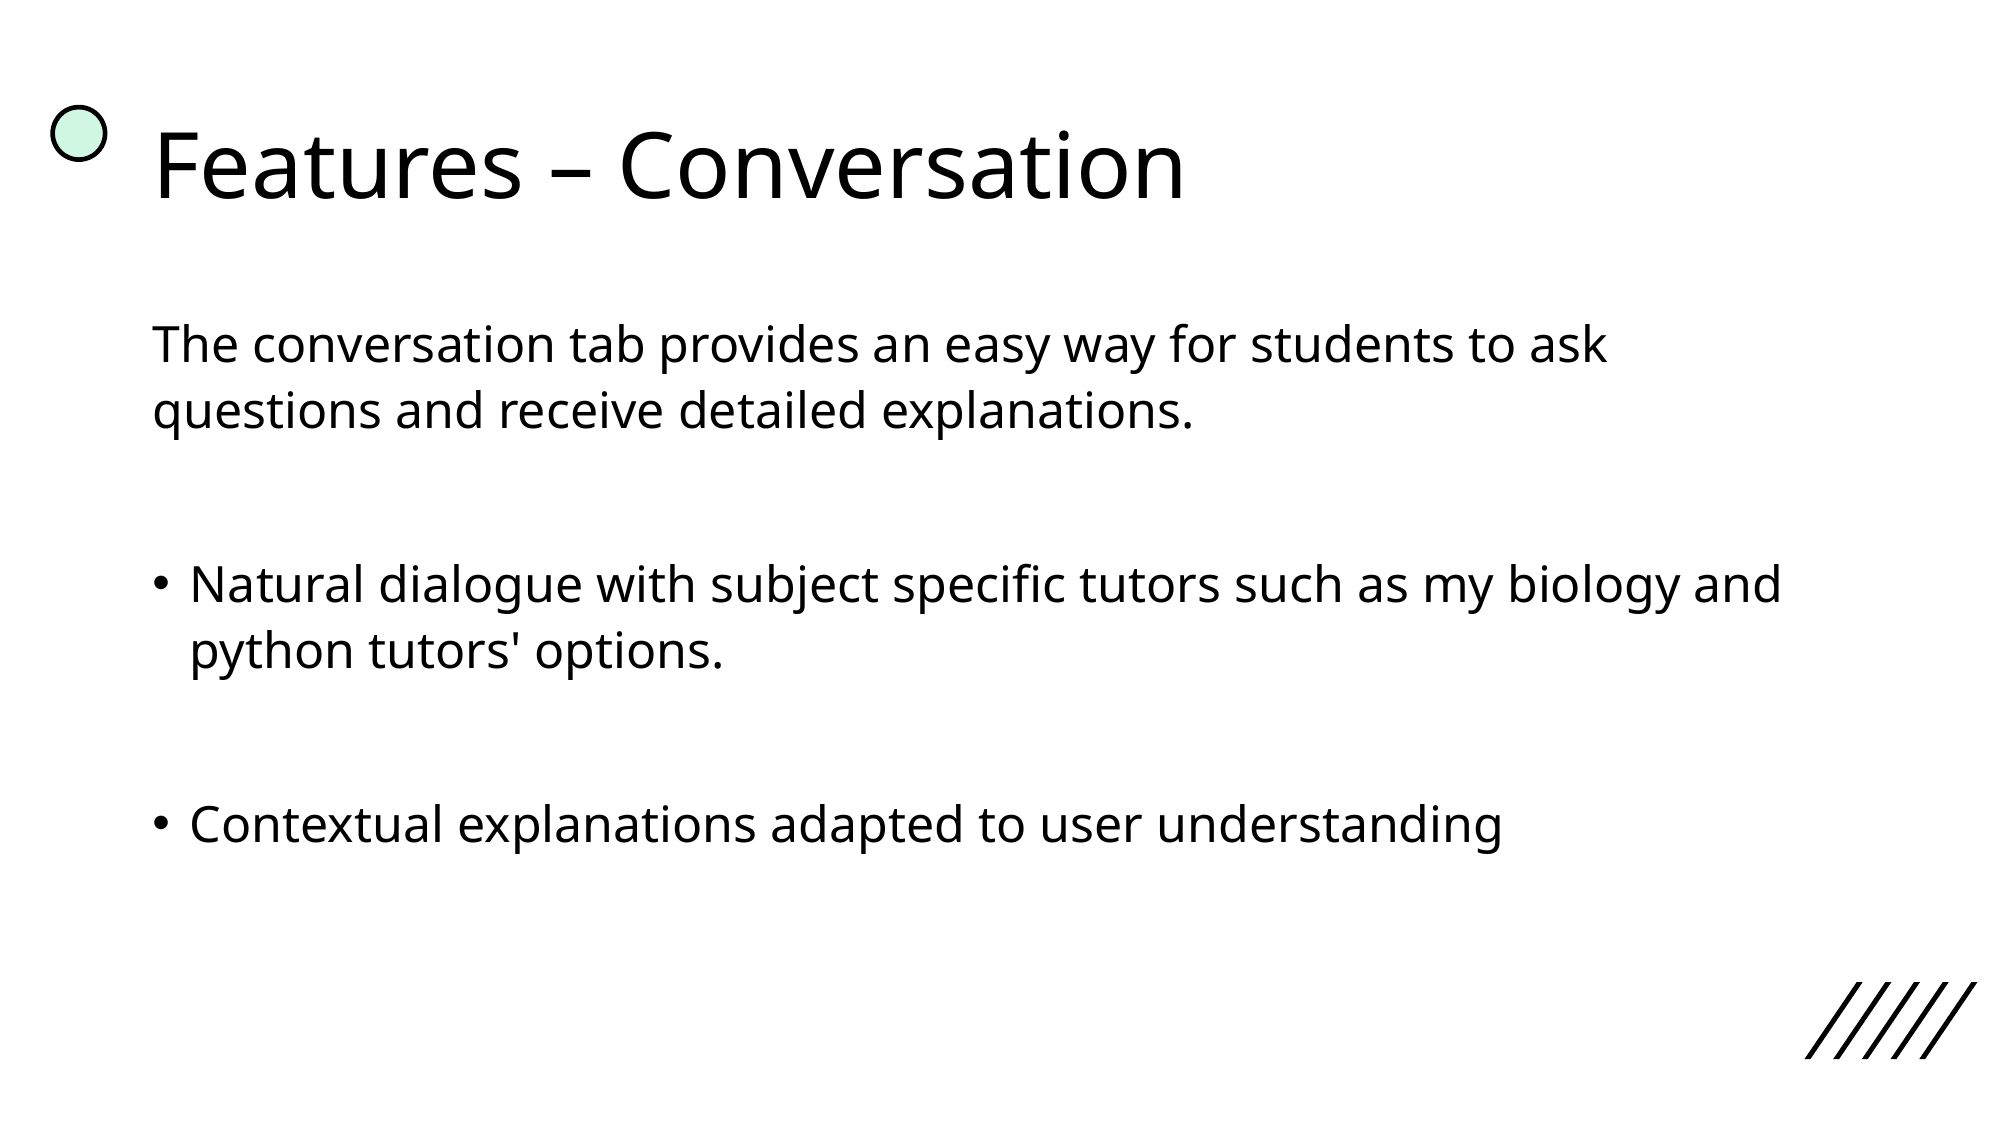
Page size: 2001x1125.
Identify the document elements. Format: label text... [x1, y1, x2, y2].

title Features – Conversation [137, 59, 1863, 278]
list The conversation tab provides an easy way for students to ask questions and receive detailed explanations. Natural dialogue with subject specific tutors such as my biology and python tutors' options. Contextual explanations adapted to user understanding [137, 299, 1863, 1014]
